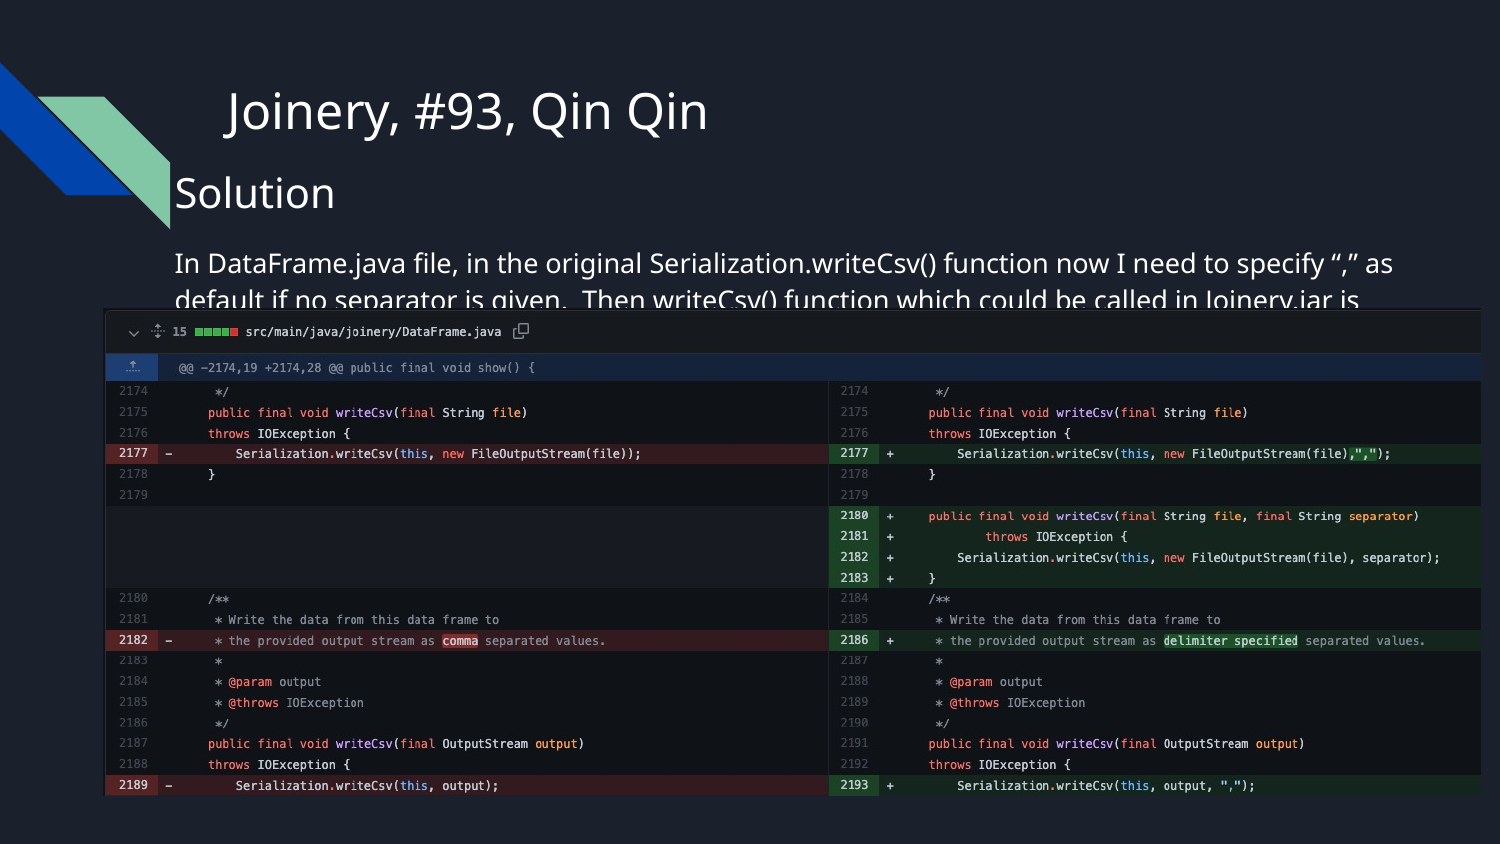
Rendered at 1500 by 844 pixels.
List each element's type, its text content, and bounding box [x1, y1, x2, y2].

title Joinery, #93, Qin Qin [212, 64, 1368, 143]
list Solution In DataFrame.java file, in the original Serialization.writeCsv() function now I need to specify “,” as default if no separator is given. Then writeCsv() function which could be called in Joinery.jar is defined here with a separator. [159, 143, 1429, 306]
picture [103, 308, 1481, 796]
